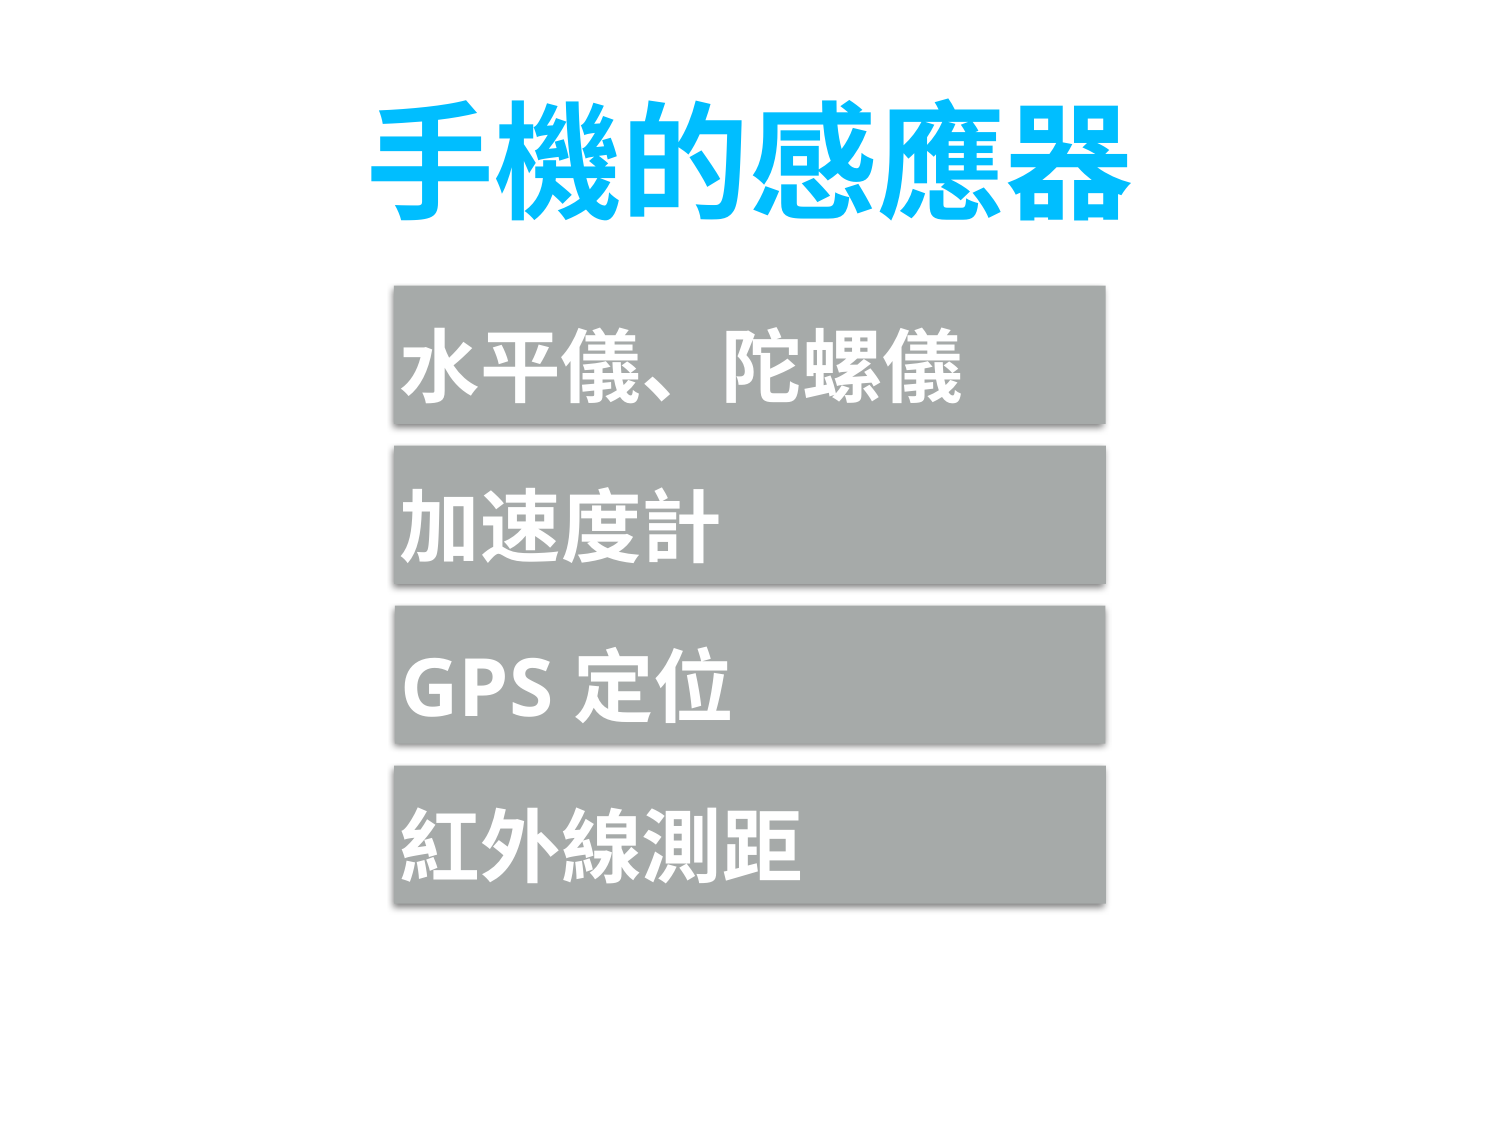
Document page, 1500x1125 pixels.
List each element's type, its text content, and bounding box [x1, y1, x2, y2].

text_box 加速度計 [394, 445, 1106, 584]
text_box GPS定位 [394, 605, 1106, 744]
text_box 紅外線測距 [394, 765, 1106, 904]
text_box 水平儀、陀螺儀 [393, 285, 1106, 424]
title 手機的感應器 [333, 52, 1167, 264]
